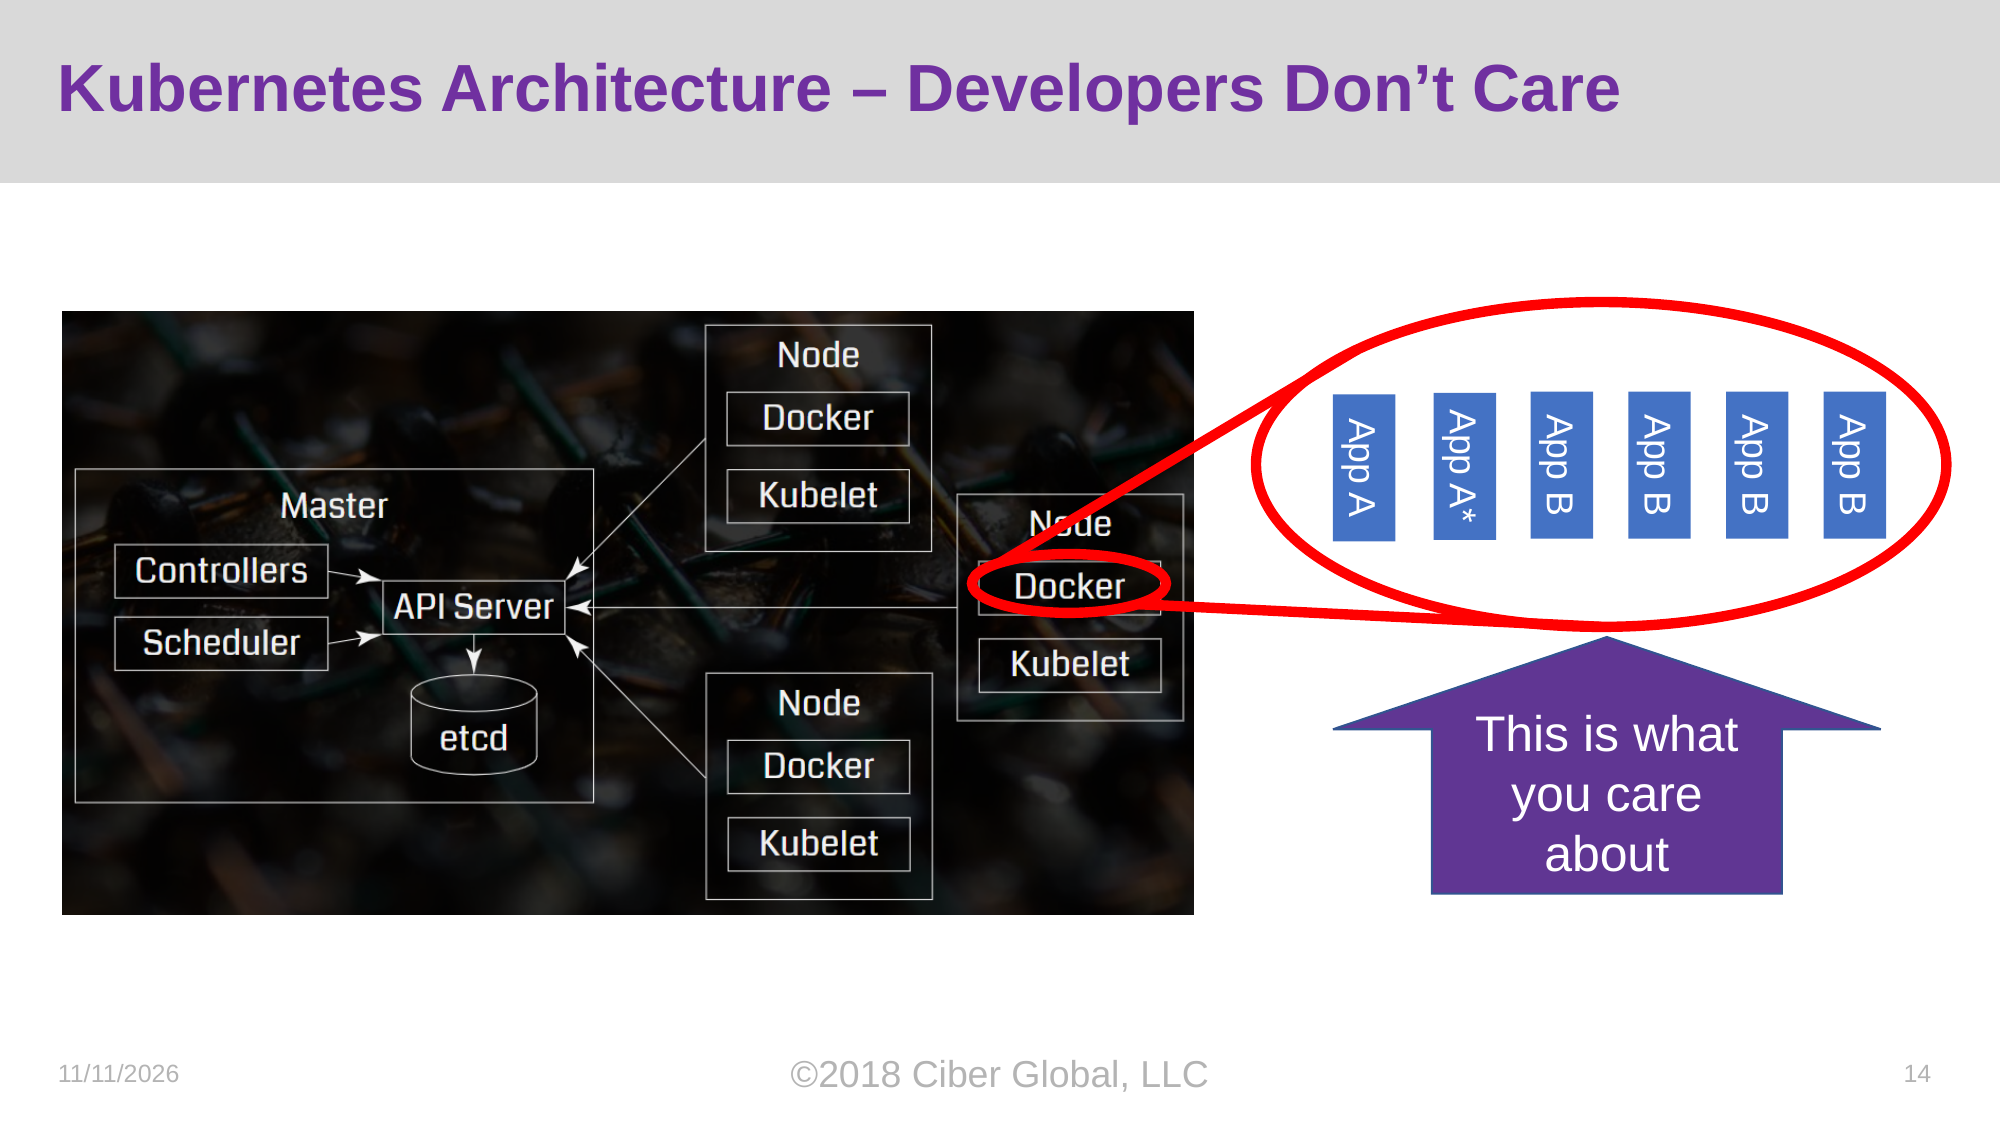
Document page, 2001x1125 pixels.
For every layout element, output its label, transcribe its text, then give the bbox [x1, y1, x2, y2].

footer ©2018 Ciber Global, LLC [662, 1042, 1338, 1103]
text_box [1000, 349, 1358, 563]
text_box This is what you care about [1332, 635, 1882, 895]
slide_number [42, 1042, 493, 1103]
picture [62, 311, 1194, 915]
slide_number 14 [1496, 1042, 1947, 1103]
title Kubernetes Architecture – Developers Don’t Care [42, 0, 1947, 183]
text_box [1137, 604, 1602, 627]
text_box [1324, 300, 1948, 628]
